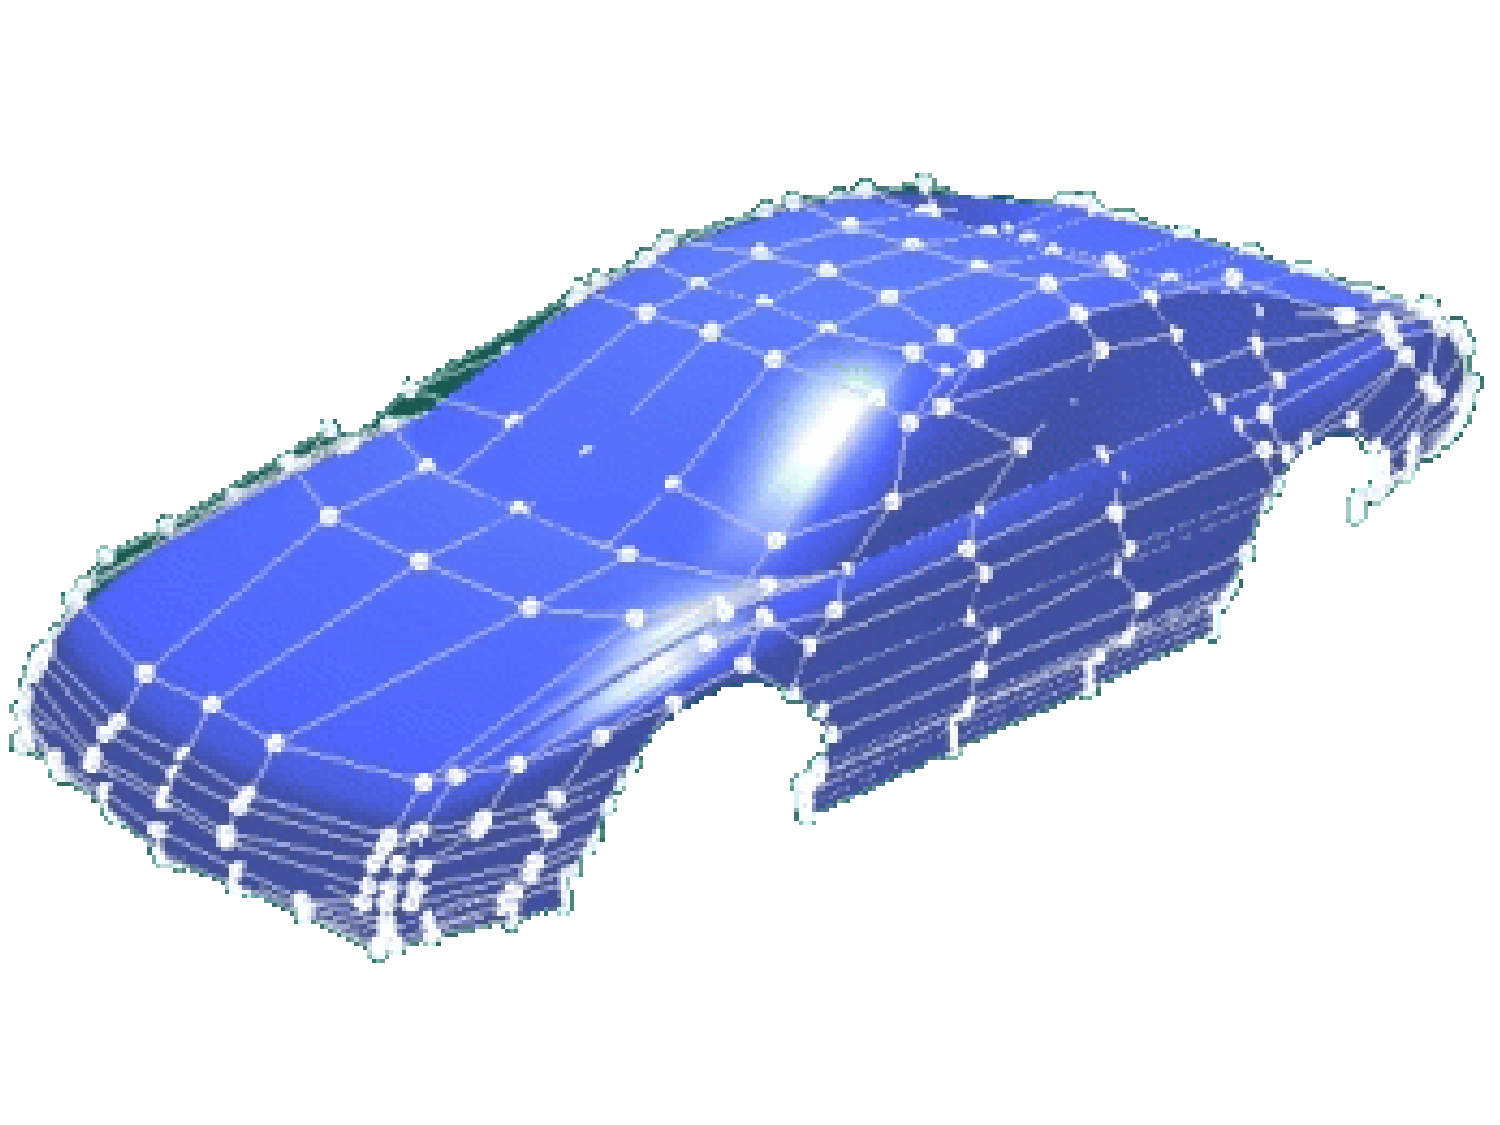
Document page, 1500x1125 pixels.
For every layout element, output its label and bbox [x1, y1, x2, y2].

picture [0, 66, 1500, 1037]
